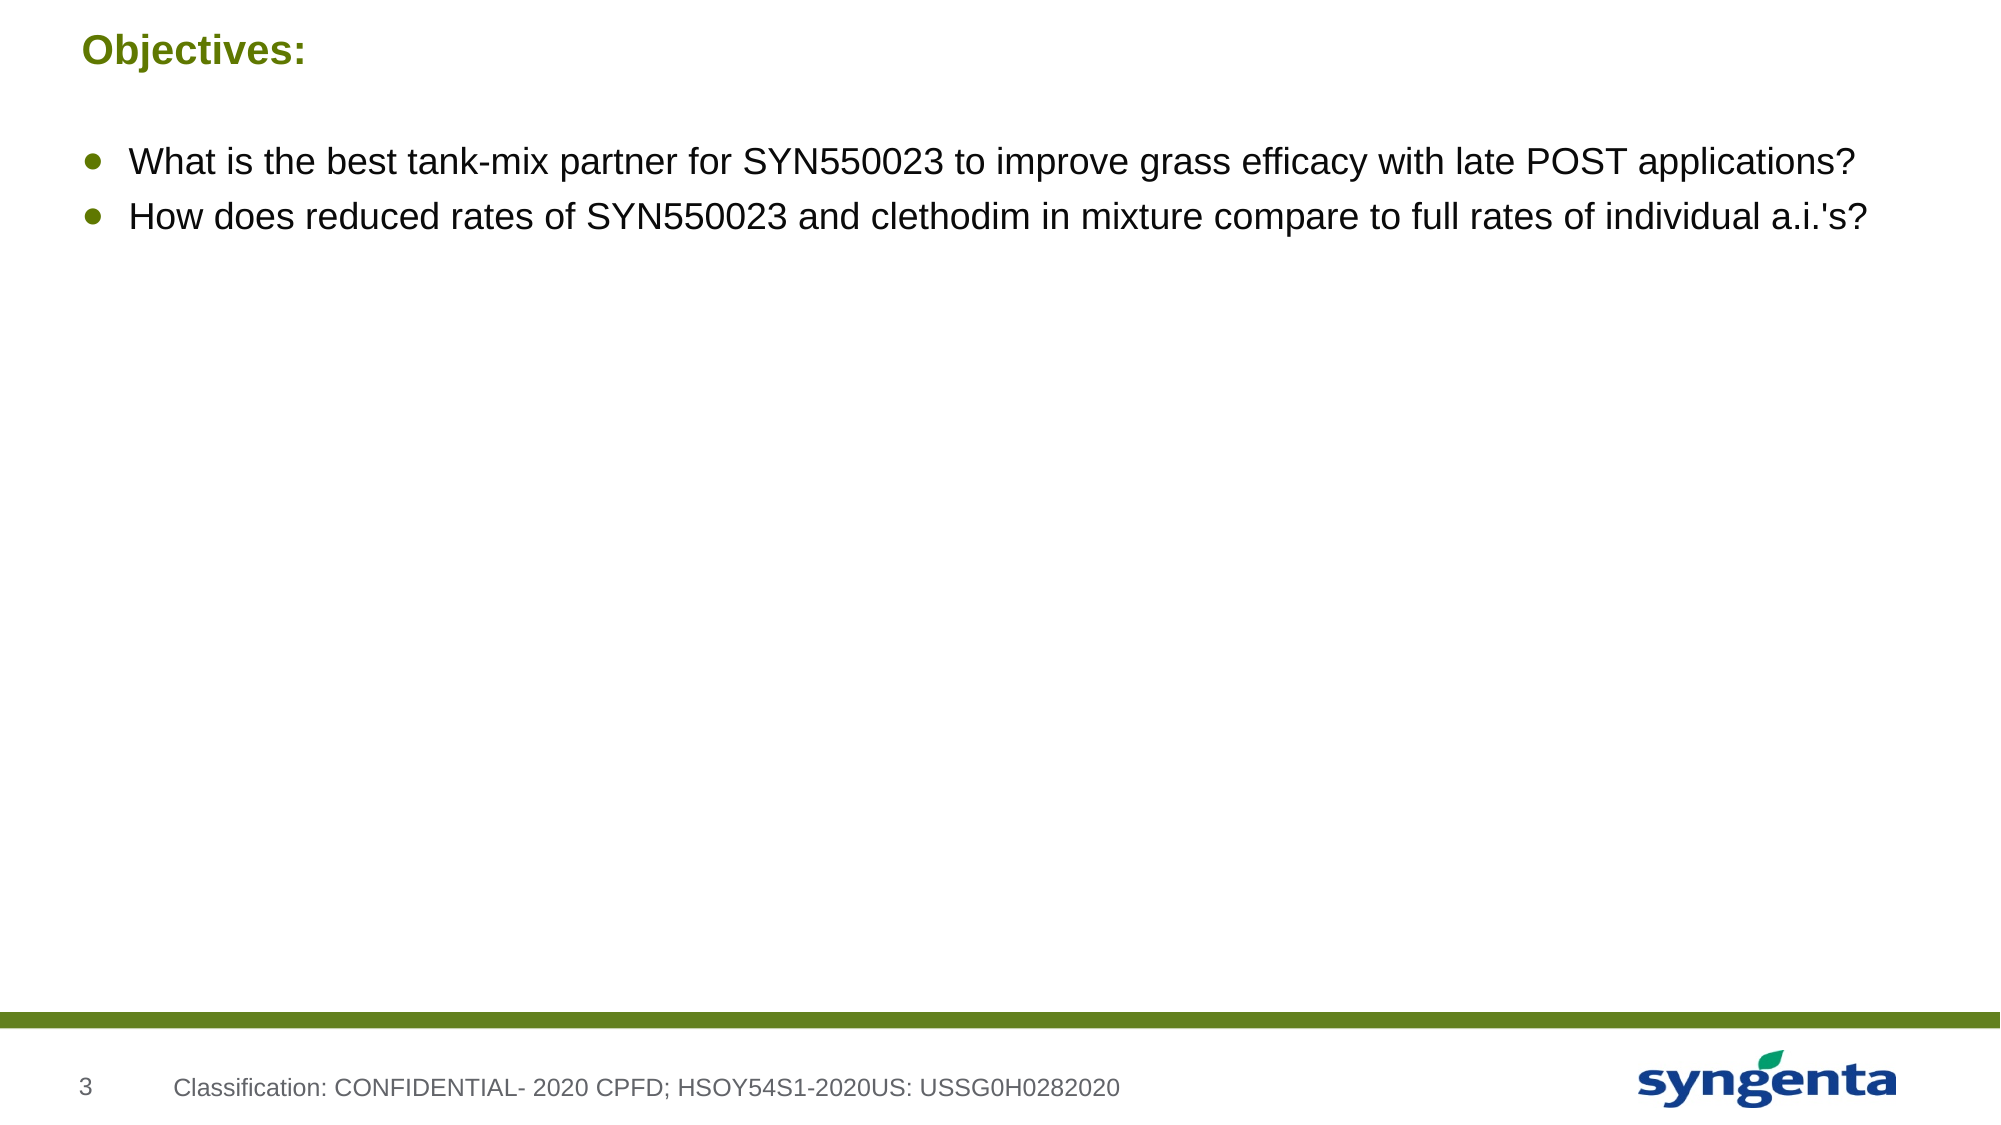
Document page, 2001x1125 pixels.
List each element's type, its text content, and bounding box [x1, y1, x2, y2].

picture [0, 1012, 2000, 1125]
list What is the best tank-mix partner for SYN550023 to improve grass efficacy with late POST applications? How does reduced rates of SYN550023 and clethodim in mixture compare to full rates of individual a.i.'s? [81, 137, 1932, 975]
footer Classification: CONFIDENTIAL- 2020 CPFD; HSOY54S1-2020US: USSG0H0282020 [173, 1063, 1432, 1125]
title Objectives: [81, 14, 1931, 88]
